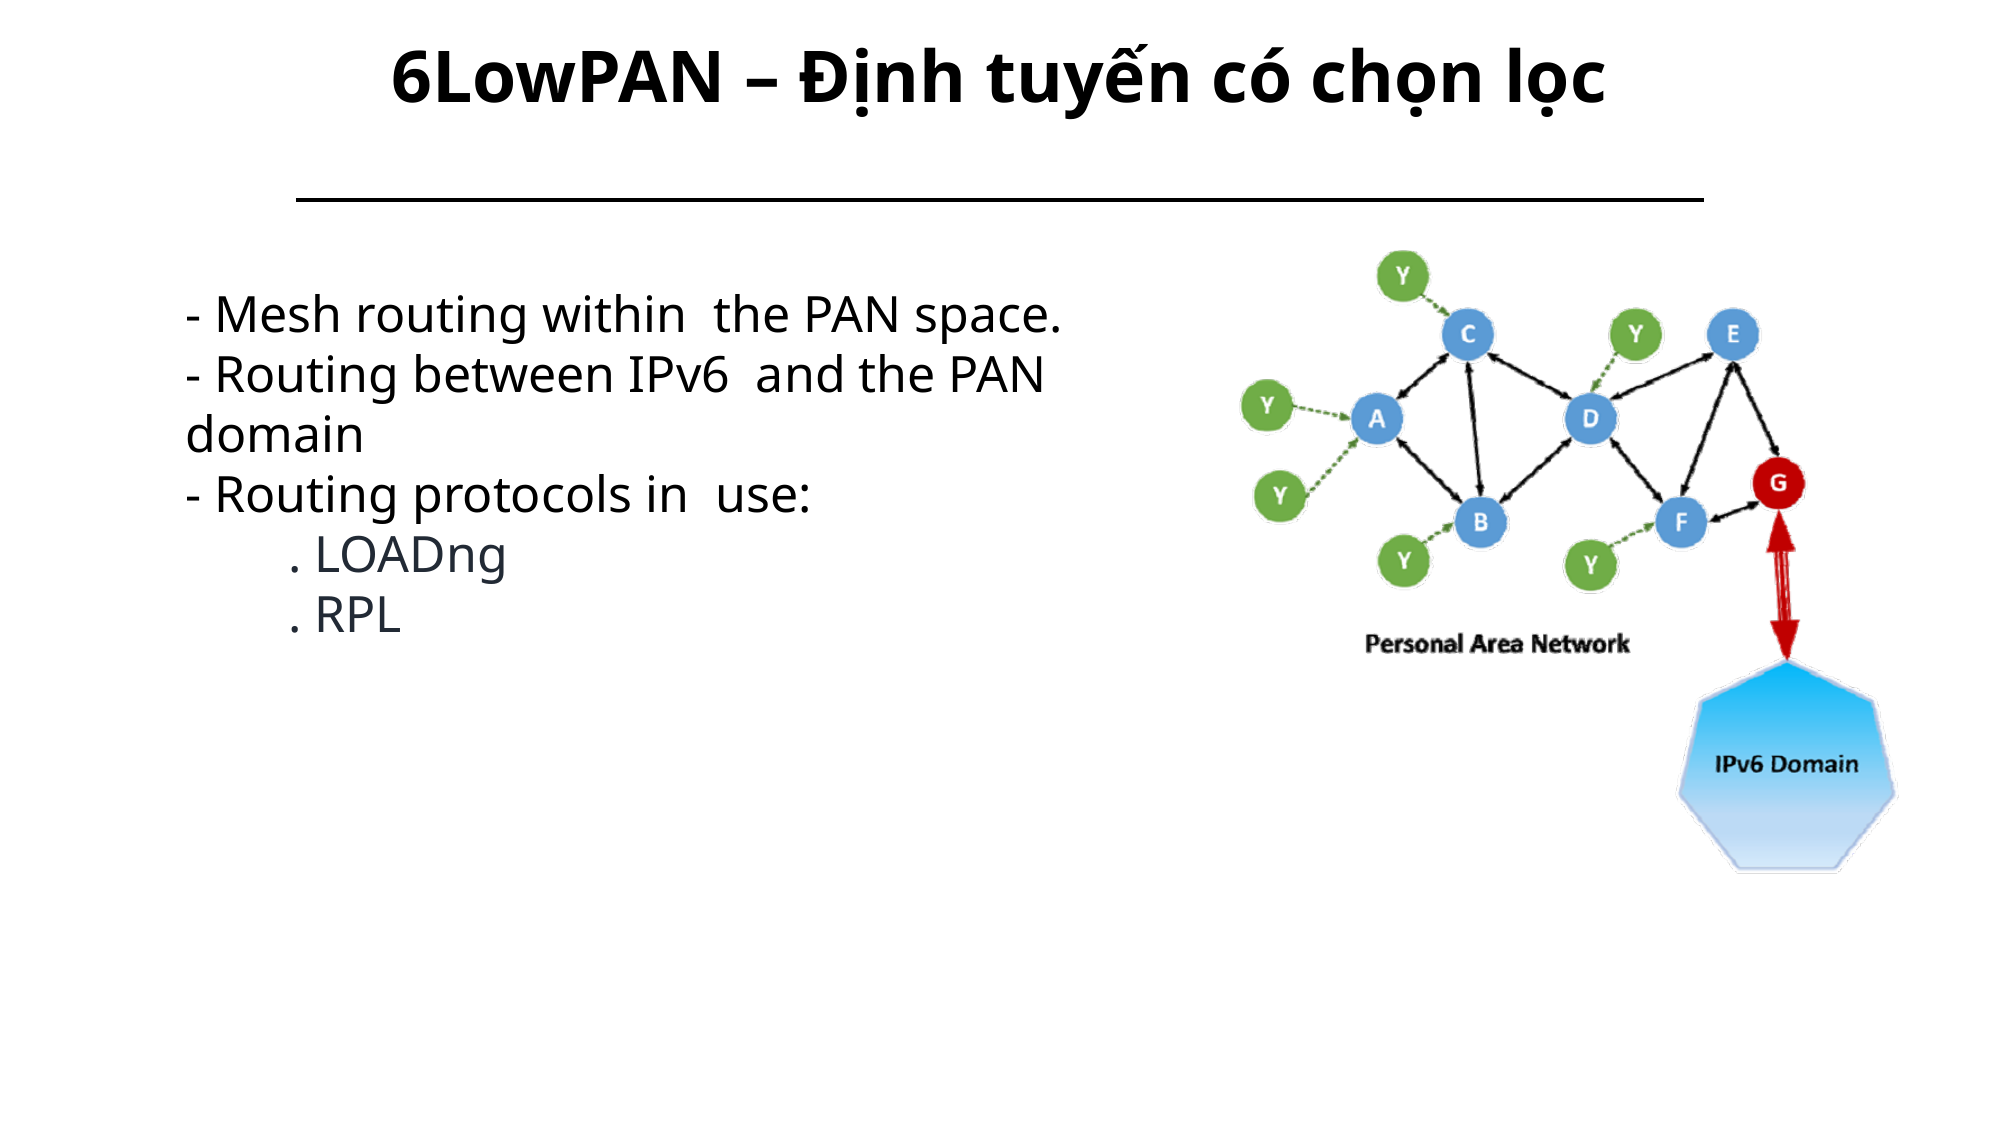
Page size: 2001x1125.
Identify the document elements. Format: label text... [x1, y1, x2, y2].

picture [1237, 249, 1900, 875]
text_box - Mesh routing within the PAN space. - Routing between IPv6 and the PAN domain - Routing protocols in use: . LOADng . RPL [170, 275, 1217, 650]
title 6LowPAN – Định tuyến có chọn lọc [249, 10, 1750, 148]
